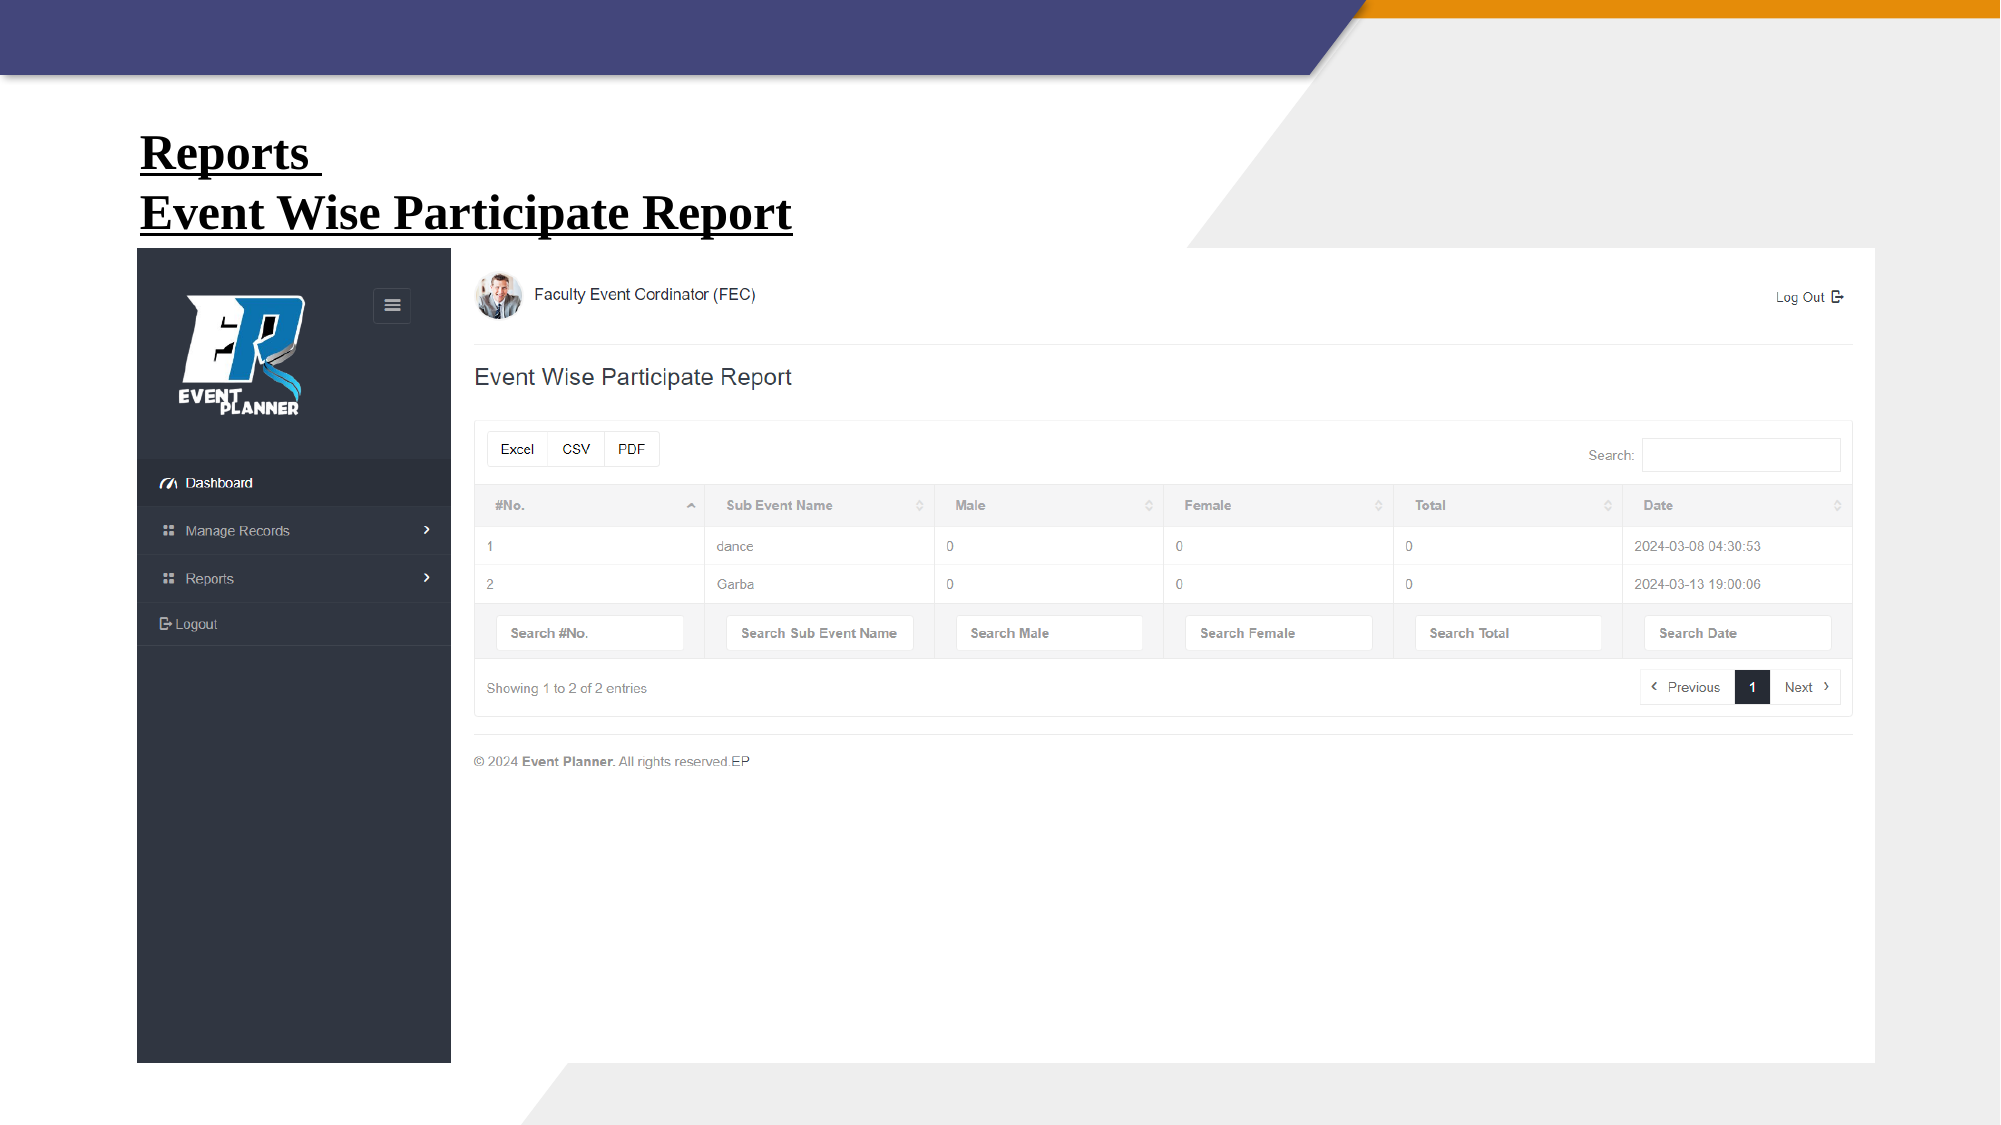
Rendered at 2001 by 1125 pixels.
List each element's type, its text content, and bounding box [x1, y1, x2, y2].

picture [137, 248, 1876, 1063]
text_box Reports Event Wise Participate Report [124, 112, 888, 248]
